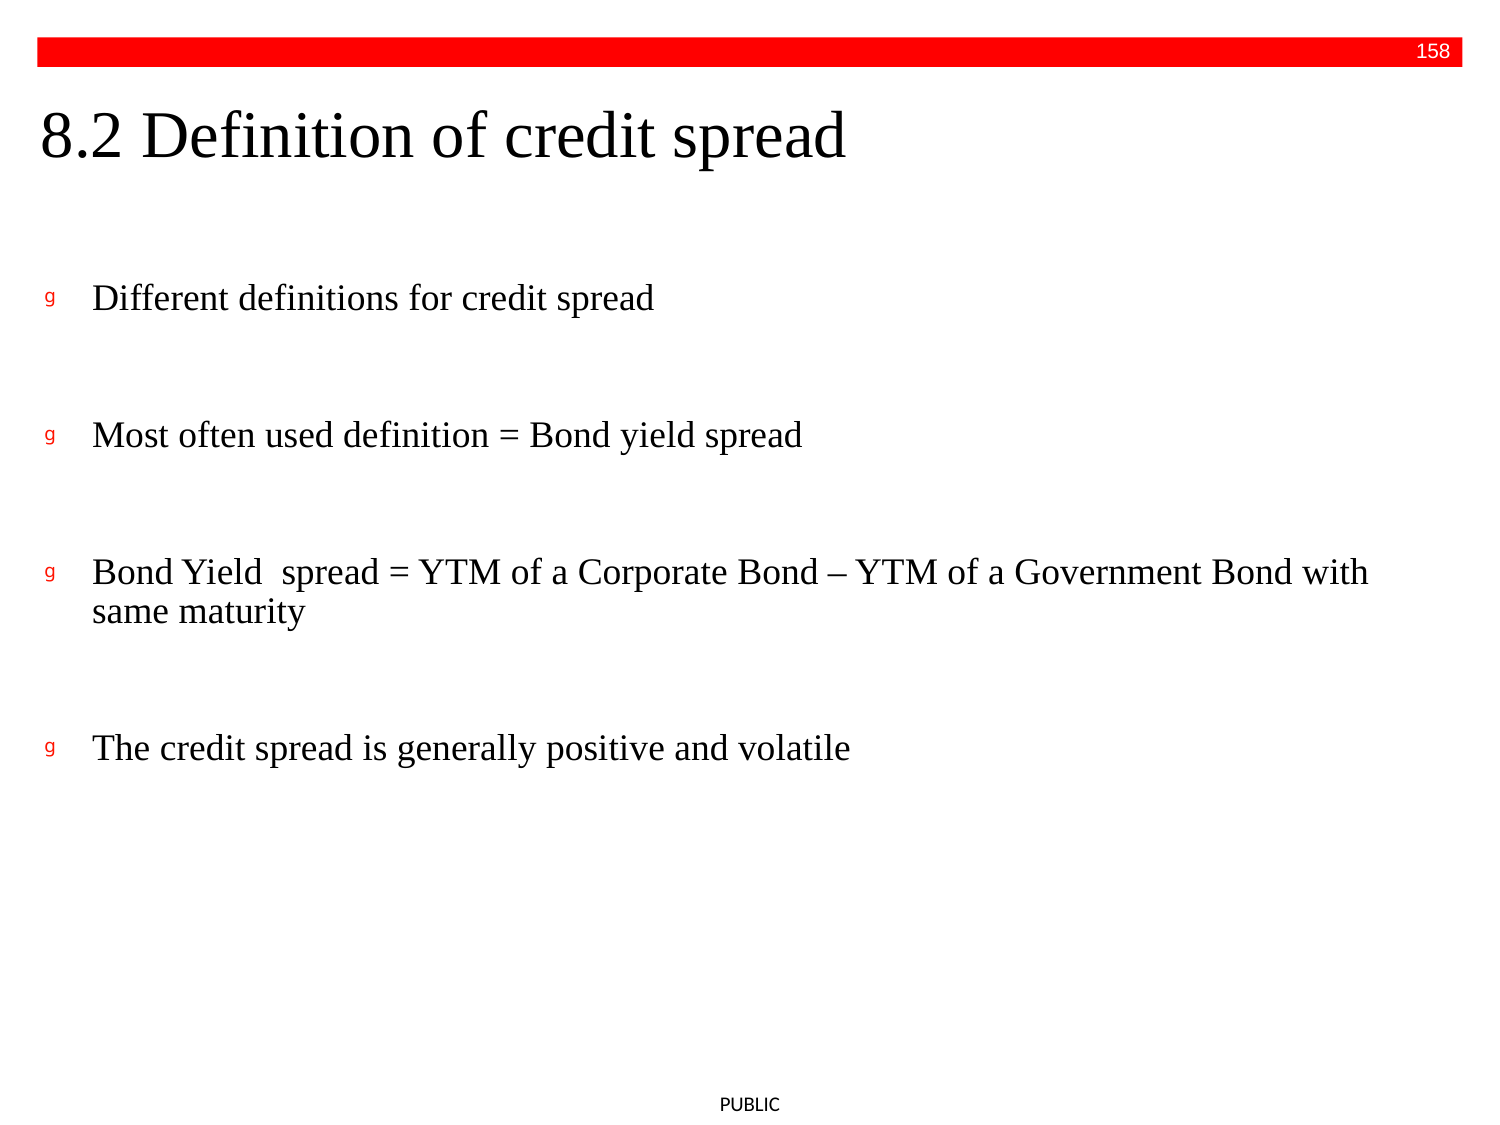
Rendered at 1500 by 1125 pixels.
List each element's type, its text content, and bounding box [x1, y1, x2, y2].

footer [512, 1042, 988, 1103]
text_box Different definitions for credit spread Most often used definition = Bond yield spread Bond Yield spread = YTM of a Corporate Bond – YTM of a Government Bond with same maturity The credit spread is generally positive and volatile [29, 220, 1464, 764]
text_box 8.2 Definition of credit spread [25, 83, 1500, 179]
